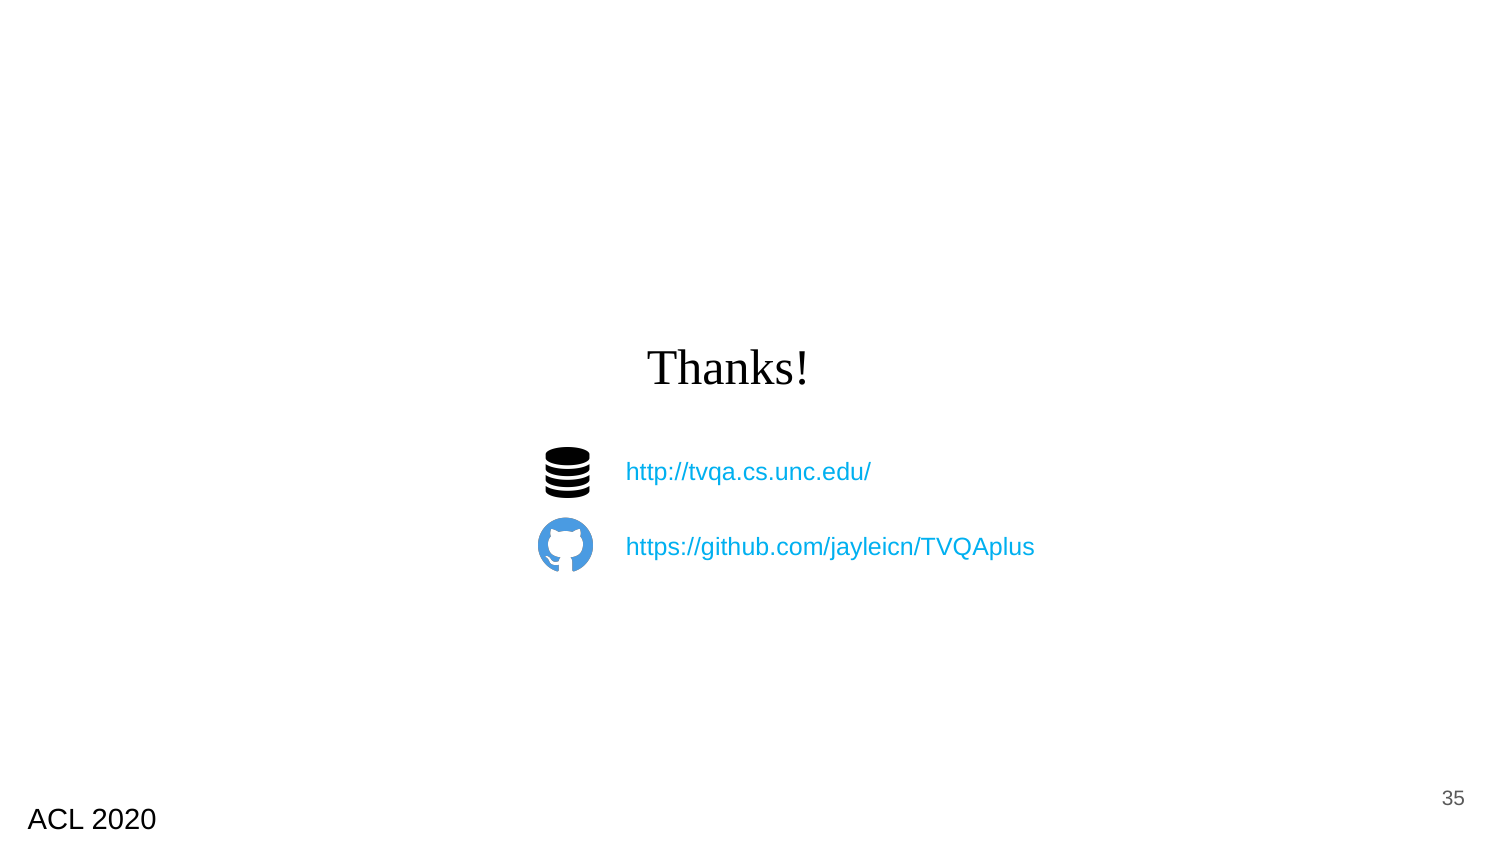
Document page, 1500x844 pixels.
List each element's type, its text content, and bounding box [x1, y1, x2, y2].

text_box ACL 2020 [12, 784, 321, 834]
picture [541, 447, 593, 498]
slide_number 34 [1389, 764, 1480, 830]
picture [537, 517, 593, 572]
text_box http://tvqa.cs.unc.edu/ [610, 448, 1067, 493]
text_box https://github.com/jayleicn/TVQAplus [610, 523, 1067, 568]
text_box Thanks! [631, 319, 869, 397]
